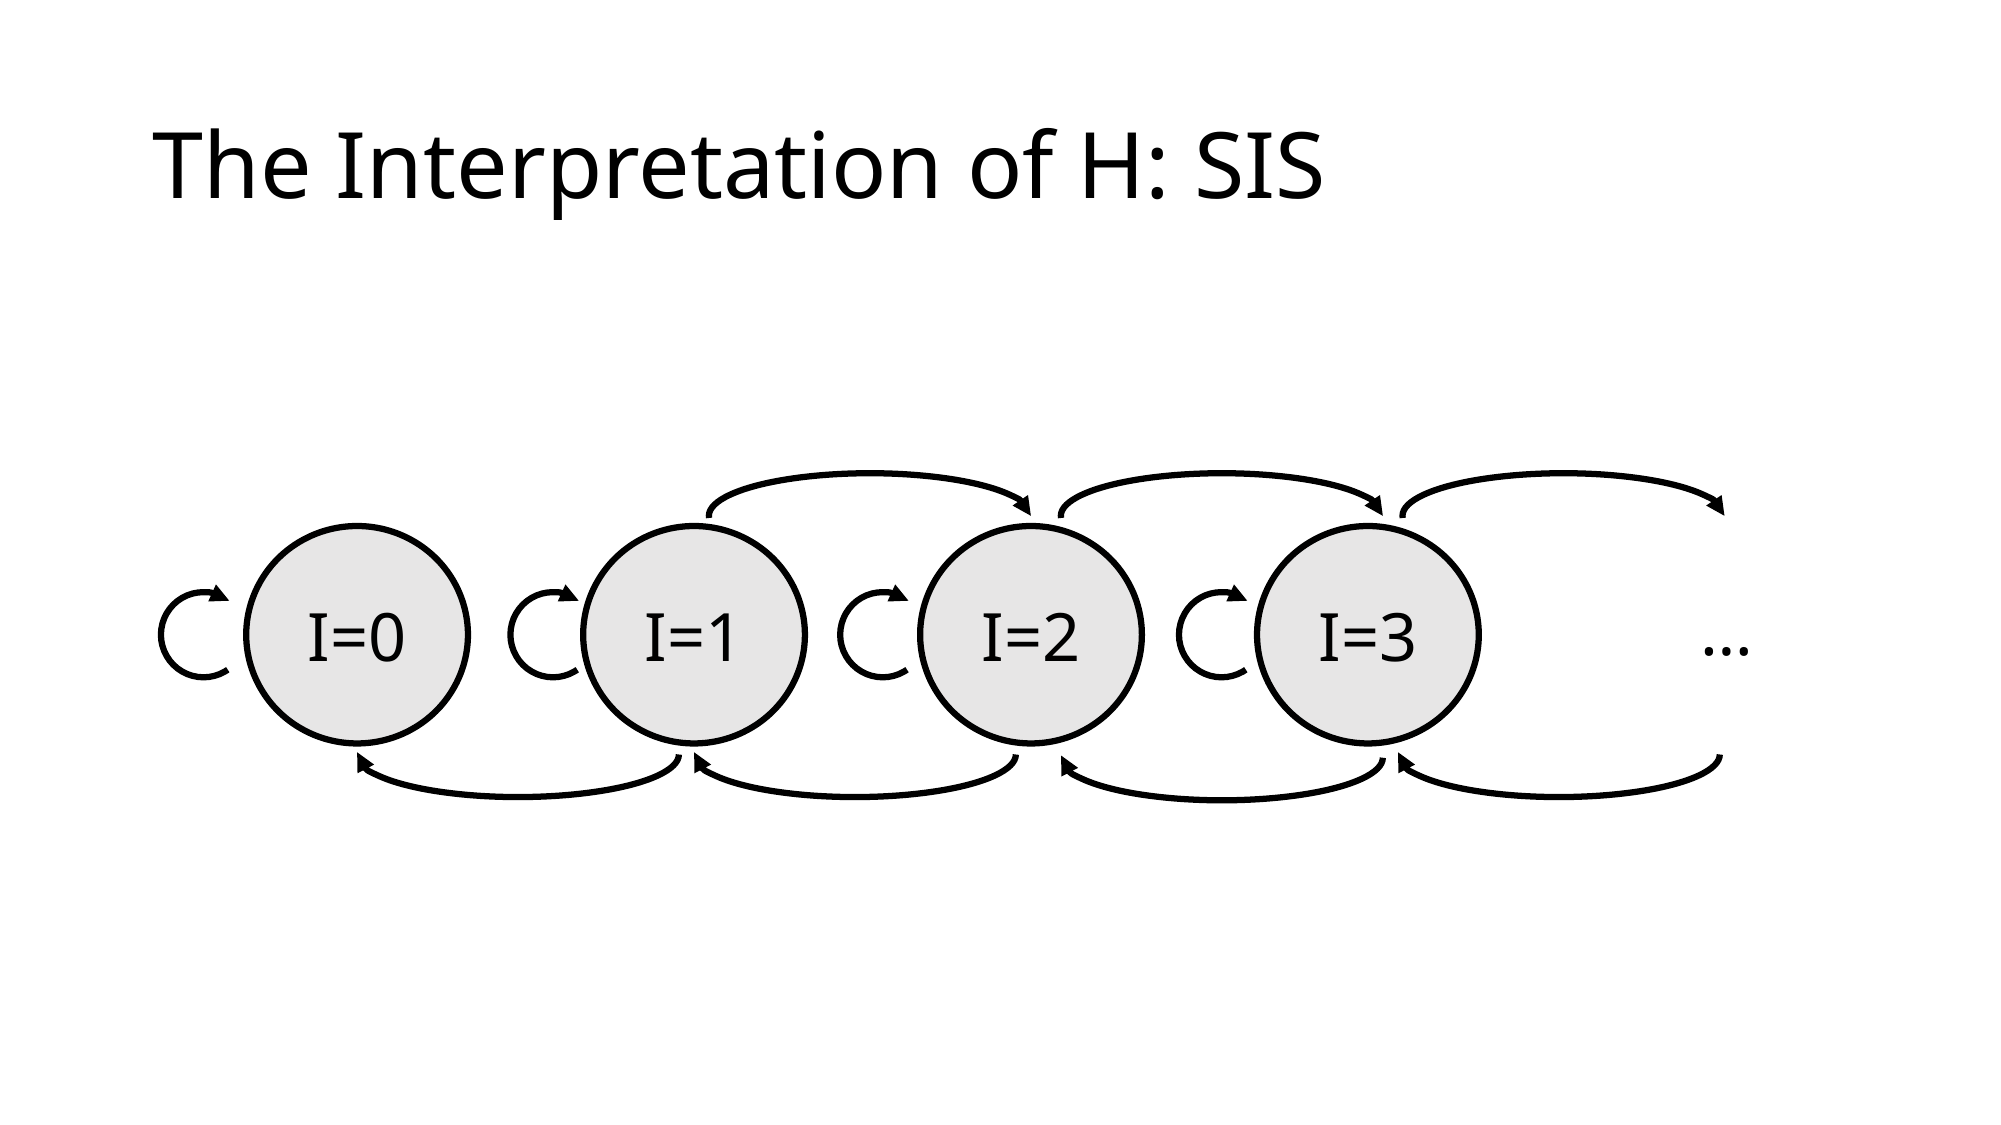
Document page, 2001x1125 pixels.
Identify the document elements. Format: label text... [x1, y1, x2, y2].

text_box … [1685, 581, 1788, 677]
text_box I=3 [1256, 524, 1480, 745]
text_box [1058, 755, 1384, 801]
text_box I=1 [582, 524, 806, 745]
text_box [839, 589, 909, 678]
text_box [509, 589, 579, 678]
text_box [354, 752, 680, 798]
text_box [1395, 752, 1721, 798]
text_box [691, 752, 1017, 798]
text_box [160, 589, 230, 678]
text_box I=2 [919, 524, 1143, 745]
text_box [1401, 472, 1725, 519]
text_box [1178, 589, 1248, 678]
text_box [1060, 472, 1383, 519]
title The Interpretation of H: SIS [137, 59, 1863, 278]
text_box I=0 [245, 524, 469, 745]
text_box [708, 472, 1031, 519]
